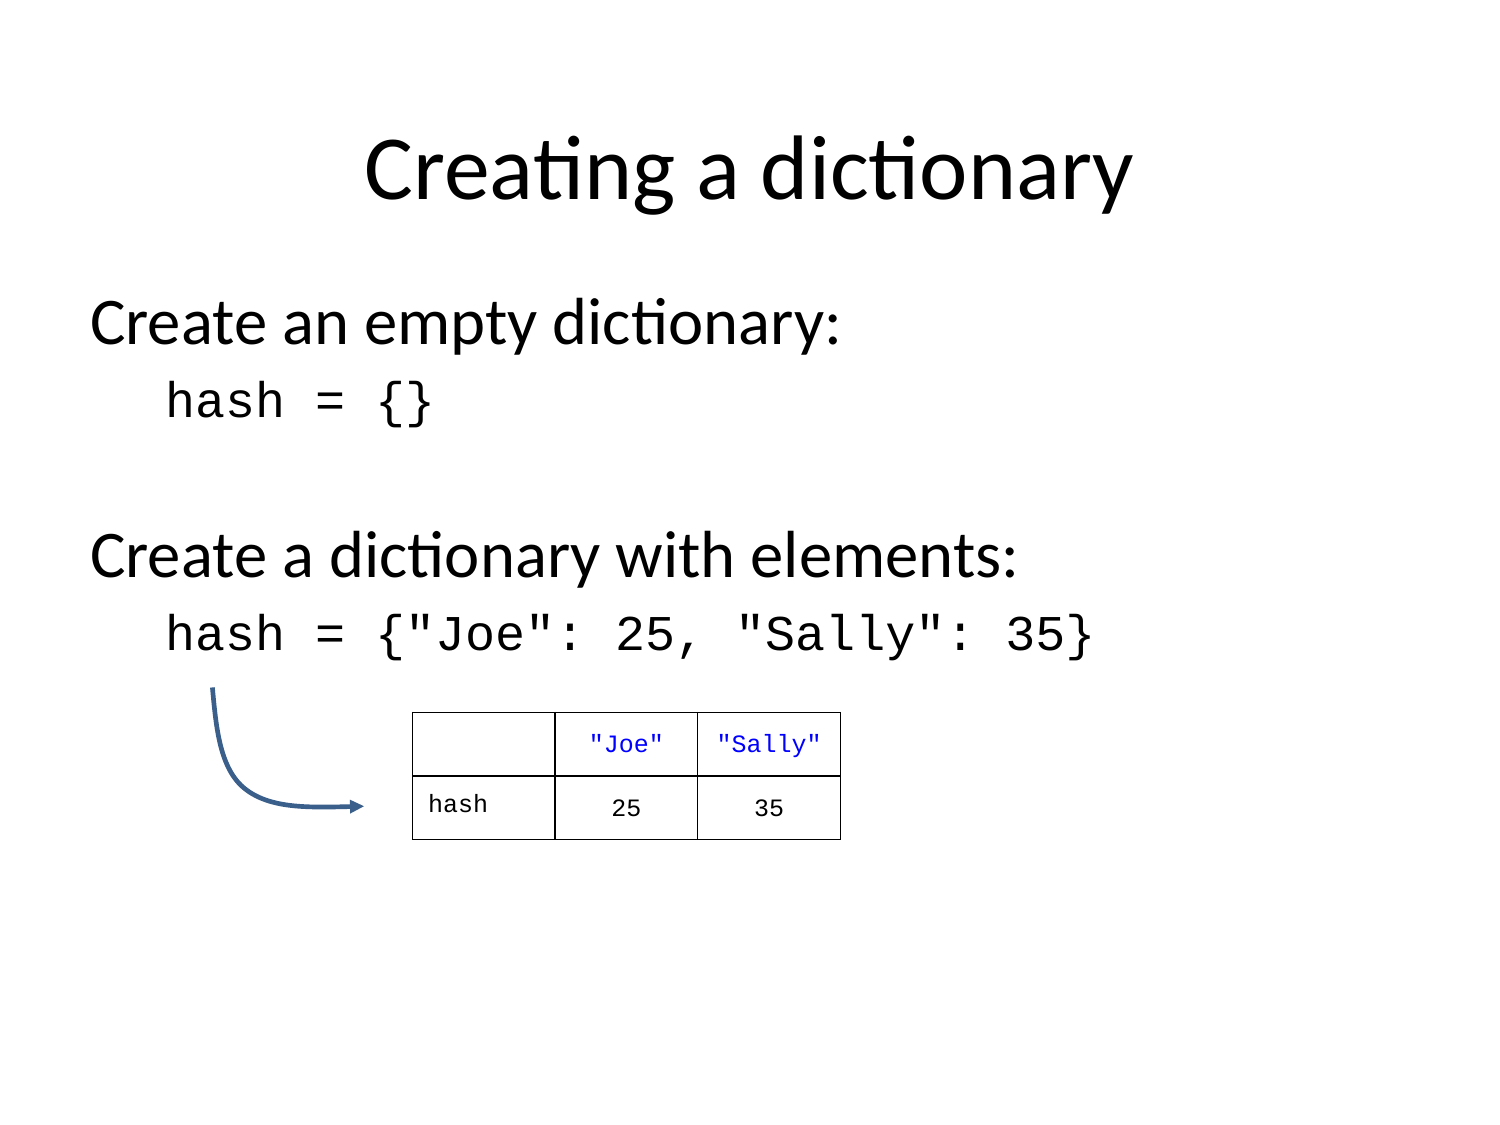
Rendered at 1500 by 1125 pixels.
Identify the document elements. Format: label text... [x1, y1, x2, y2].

table_cell hash [413, 777, 554, 839]
table_header "Sally" [698, 713, 840, 775]
table_header "Joe" [556, 713, 697, 775]
text_box [210, 687, 364, 813]
table_cell 25 [556, 777, 697, 839]
list Create an empty dictionary: hash = {} Create a dictionary with elements: hash = {"Joe": 25, "Sally": 35} [75, 262, 1425, 1005]
title Creating a dictionary [75, 45, 1425, 233]
table_cell 35 [698, 777, 840, 839]
table_header [413, 713, 554, 775]
